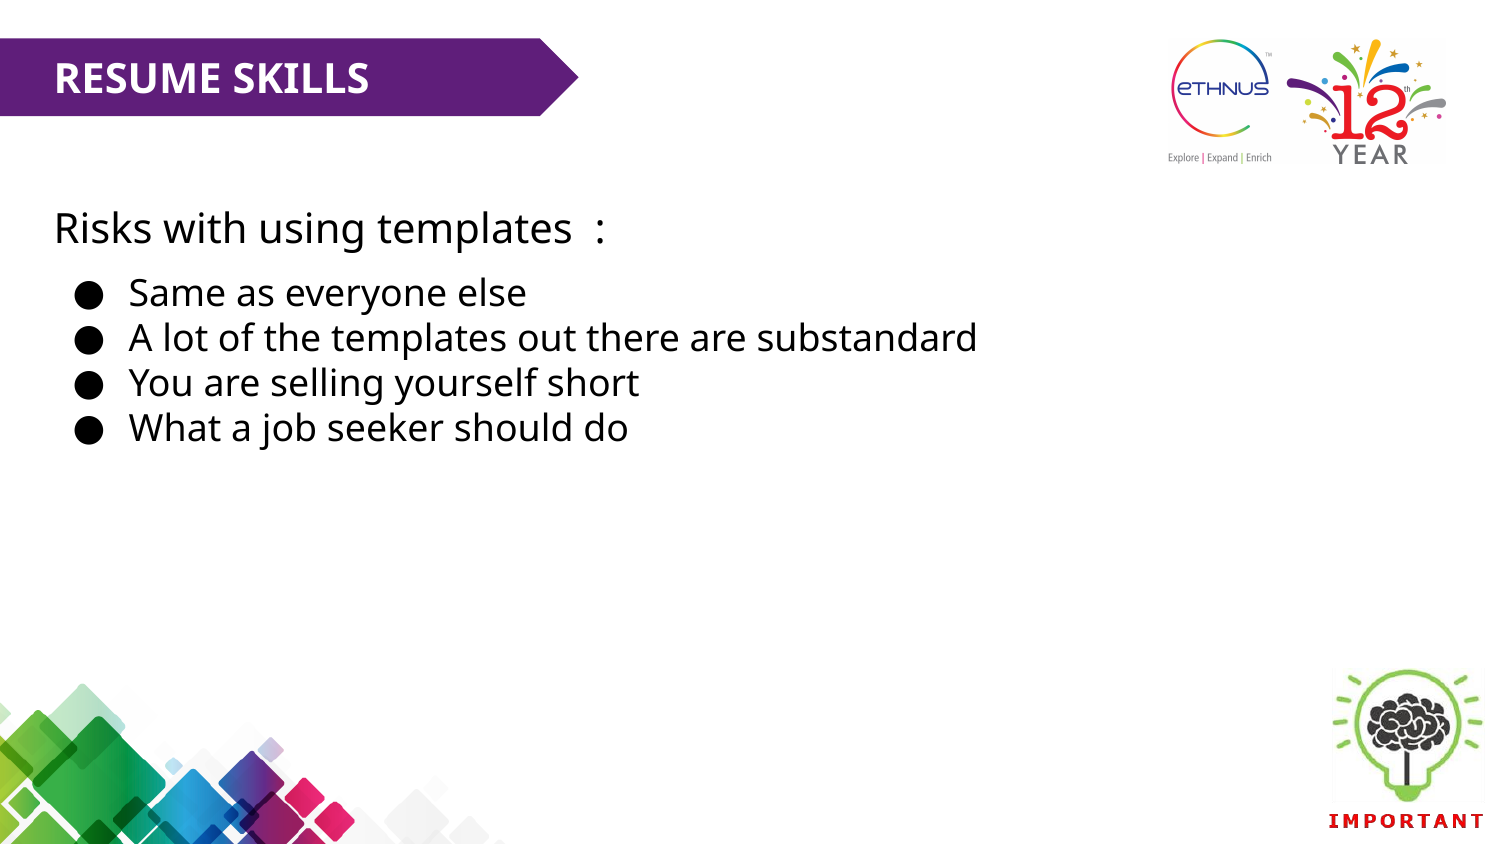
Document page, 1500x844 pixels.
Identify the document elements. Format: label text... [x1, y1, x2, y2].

text_box RESUME SKILLS [53, 38, 518, 117]
picture [1167, 38, 1447, 165]
picture [0, 668, 732, 844]
picture [1315, 668, 1500, 844]
text_box [518, 38, 579, 117]
text_box [0, 38, 53, 117]
text_box Risks with using templates : Same as everyone else A lot of the templates out there are substandard You are selling yourself short What a job seeker should do [53, 201, 1447, 631]
